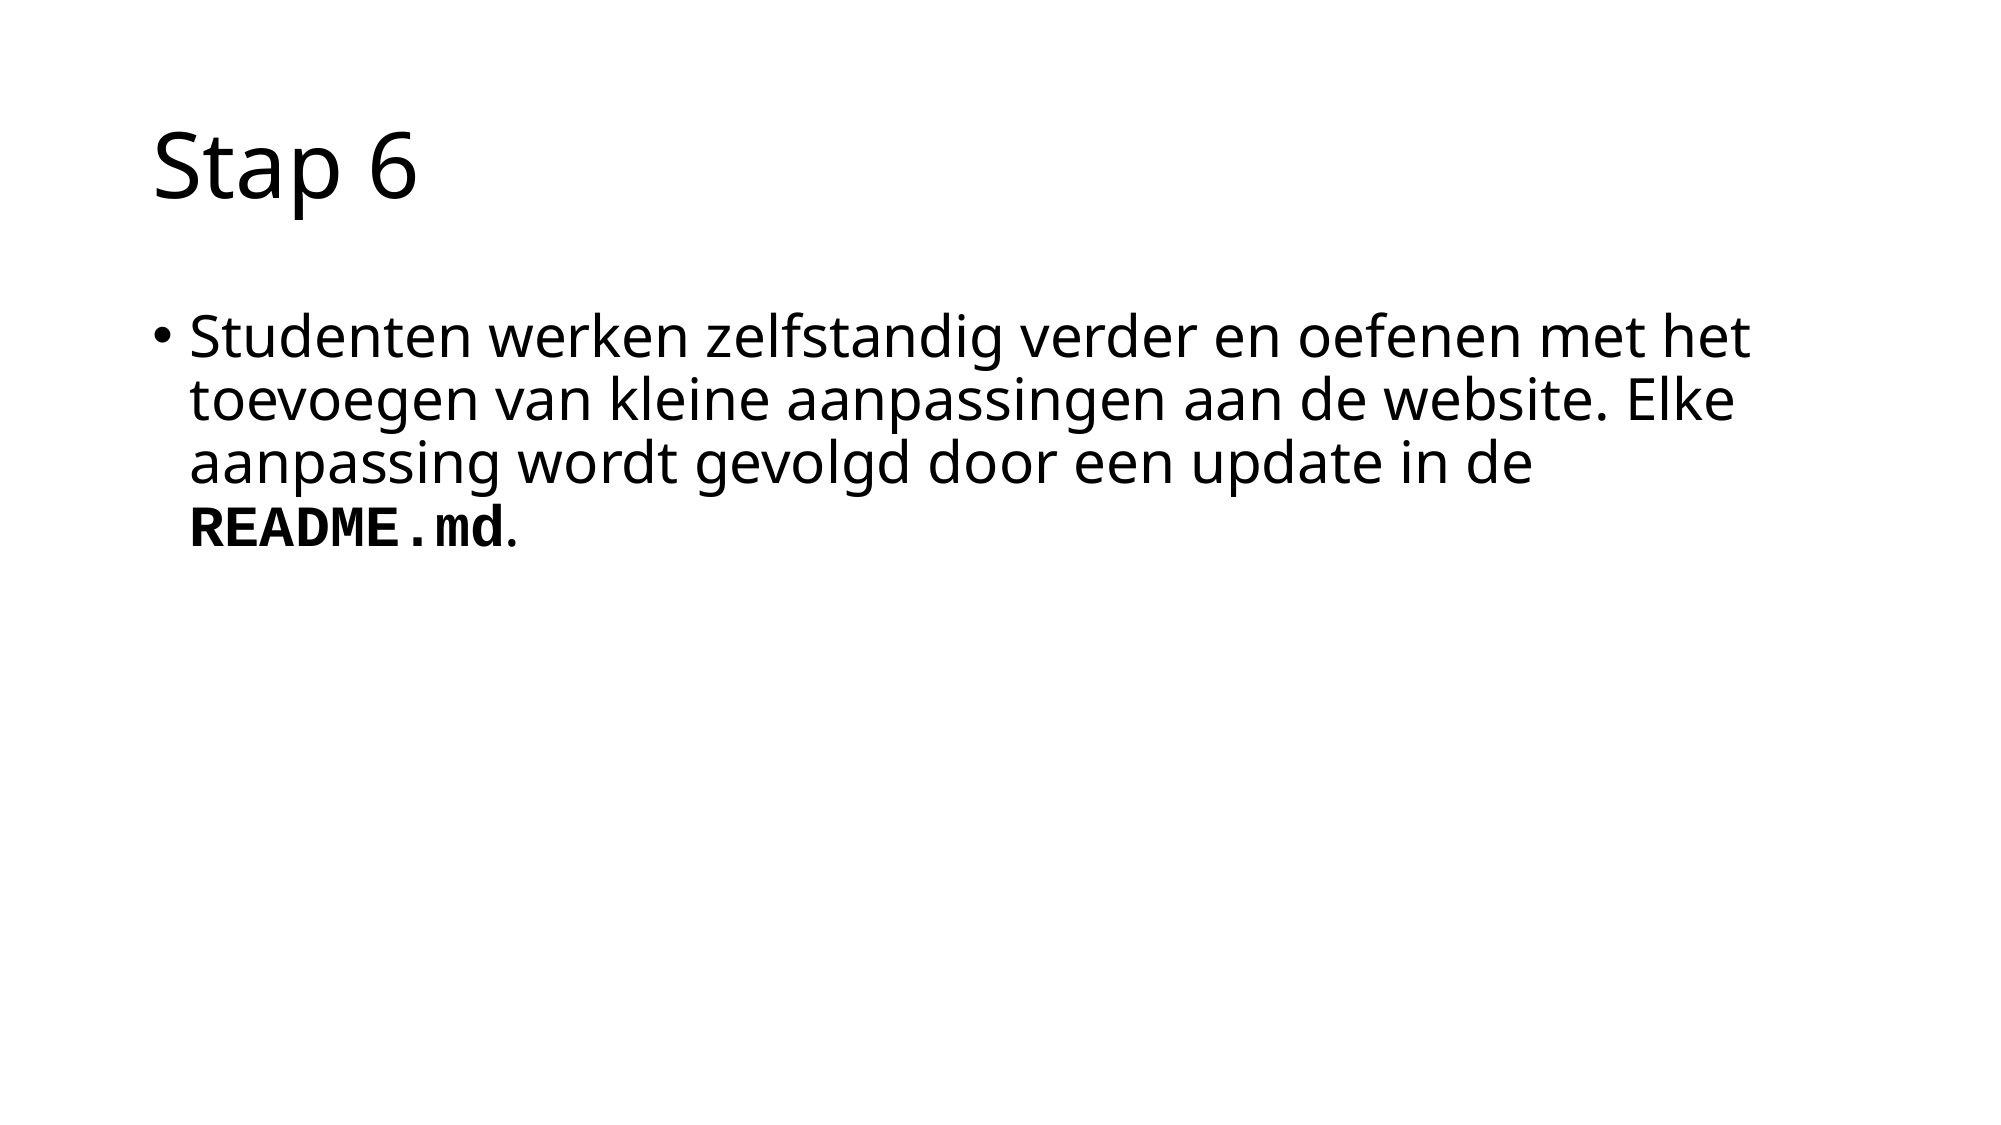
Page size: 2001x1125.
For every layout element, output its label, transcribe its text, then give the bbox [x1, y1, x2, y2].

list Studenten werken zelfstandig verder en oefenen met het toevoegen van kleine aanpassingen aan de website. Elke aanpassing wordt gevolgd door een update in de README.md. [137, 299, 1863, 1014]
title Stap 6 [137, 59, 1863, 278]
